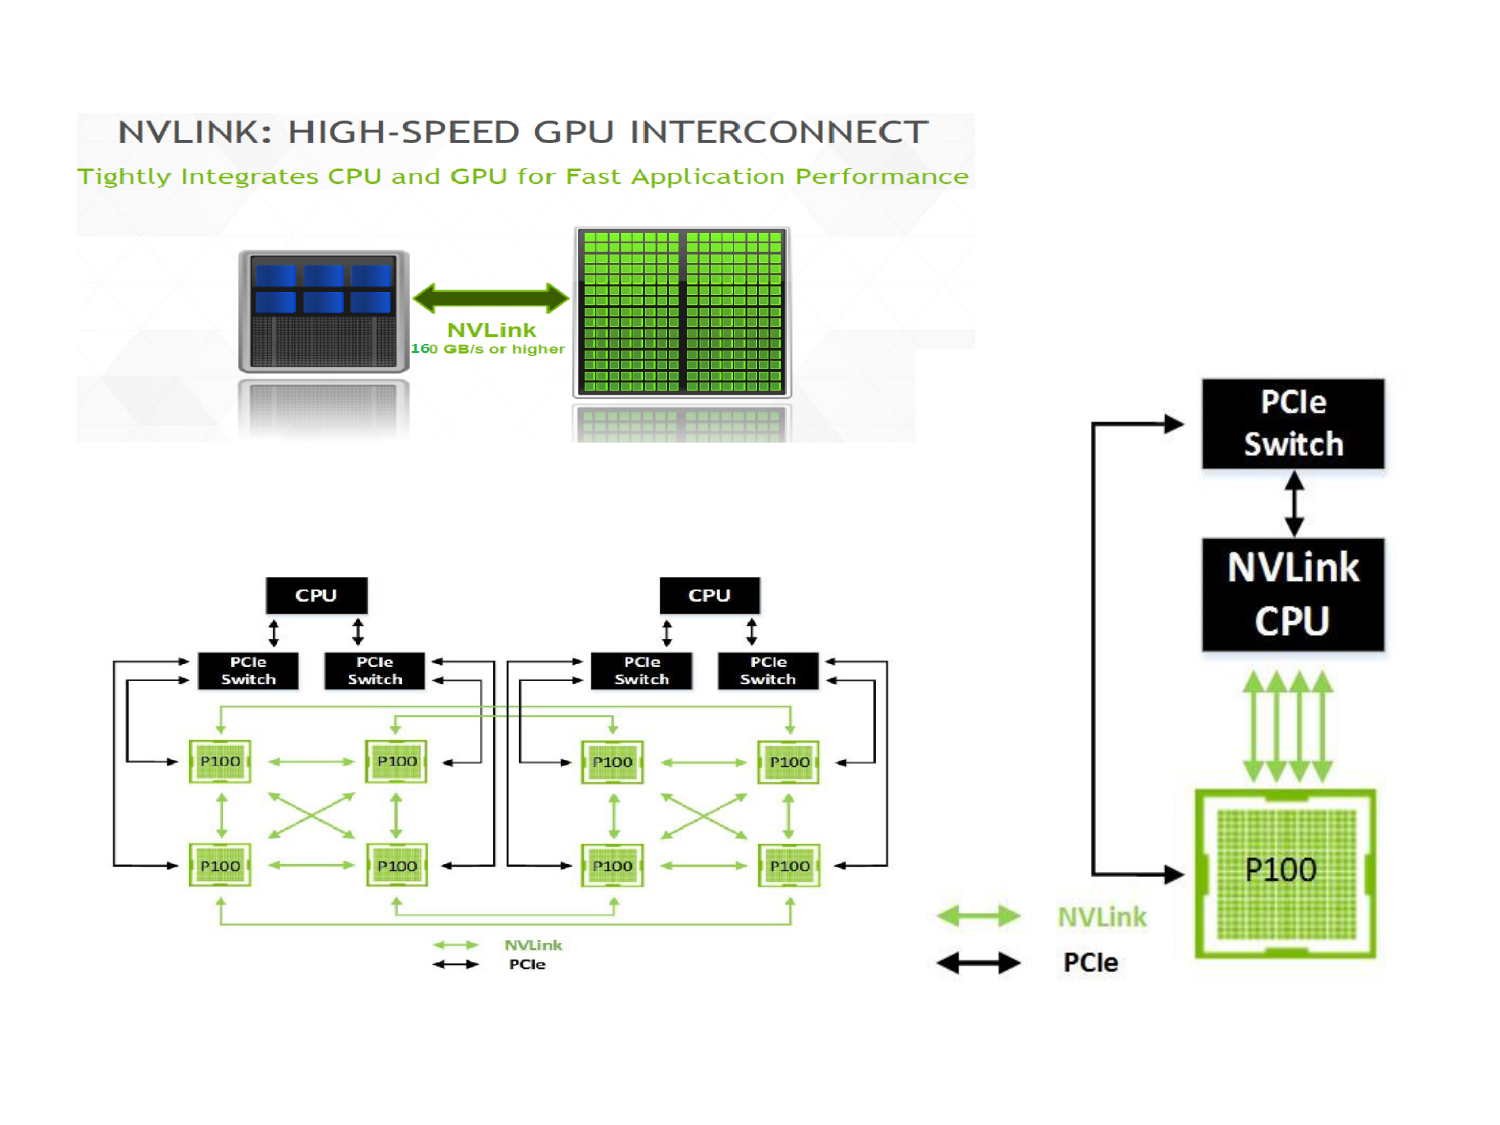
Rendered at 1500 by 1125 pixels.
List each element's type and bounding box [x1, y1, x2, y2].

picture [915, 349, 1411, 989]
text_box [92, 561, 904, 974]
text_box [76, 113, 976, 448]
